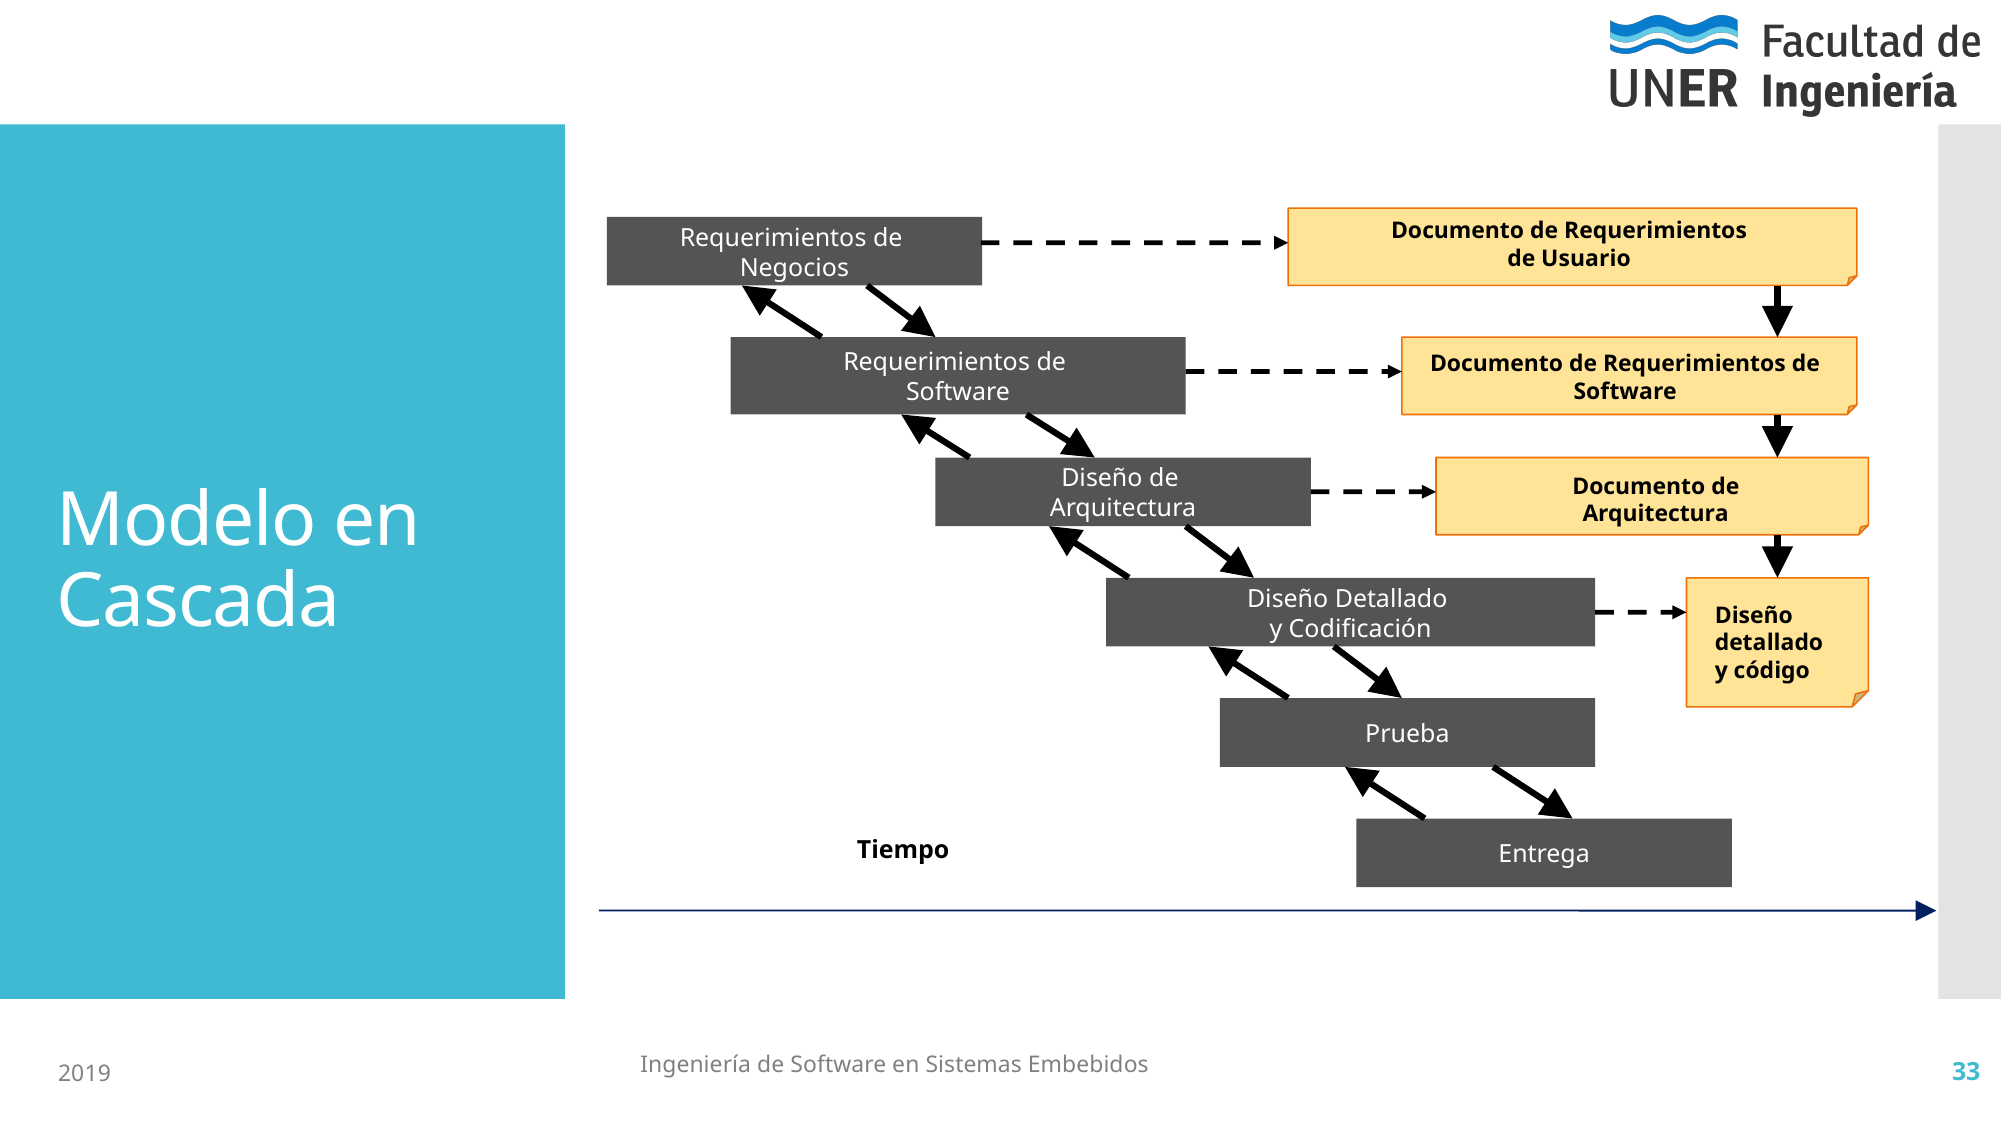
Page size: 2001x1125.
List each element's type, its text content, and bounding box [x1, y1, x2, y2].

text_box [606, 208, 1869, 888]
title Modelo en Cascada [41, 184, 525, 940]
footer Ingeniería de Software en Sistemas Embebidos [625, 1033, 1596, 1094]
slide_number 2019 [43, 1042, 493, 1103]
slide_number 33 [1744, 1042, 1996, 1103]
picture [1594, 0, 1996, 132]
text_box [598, 900, 1937, 921]
